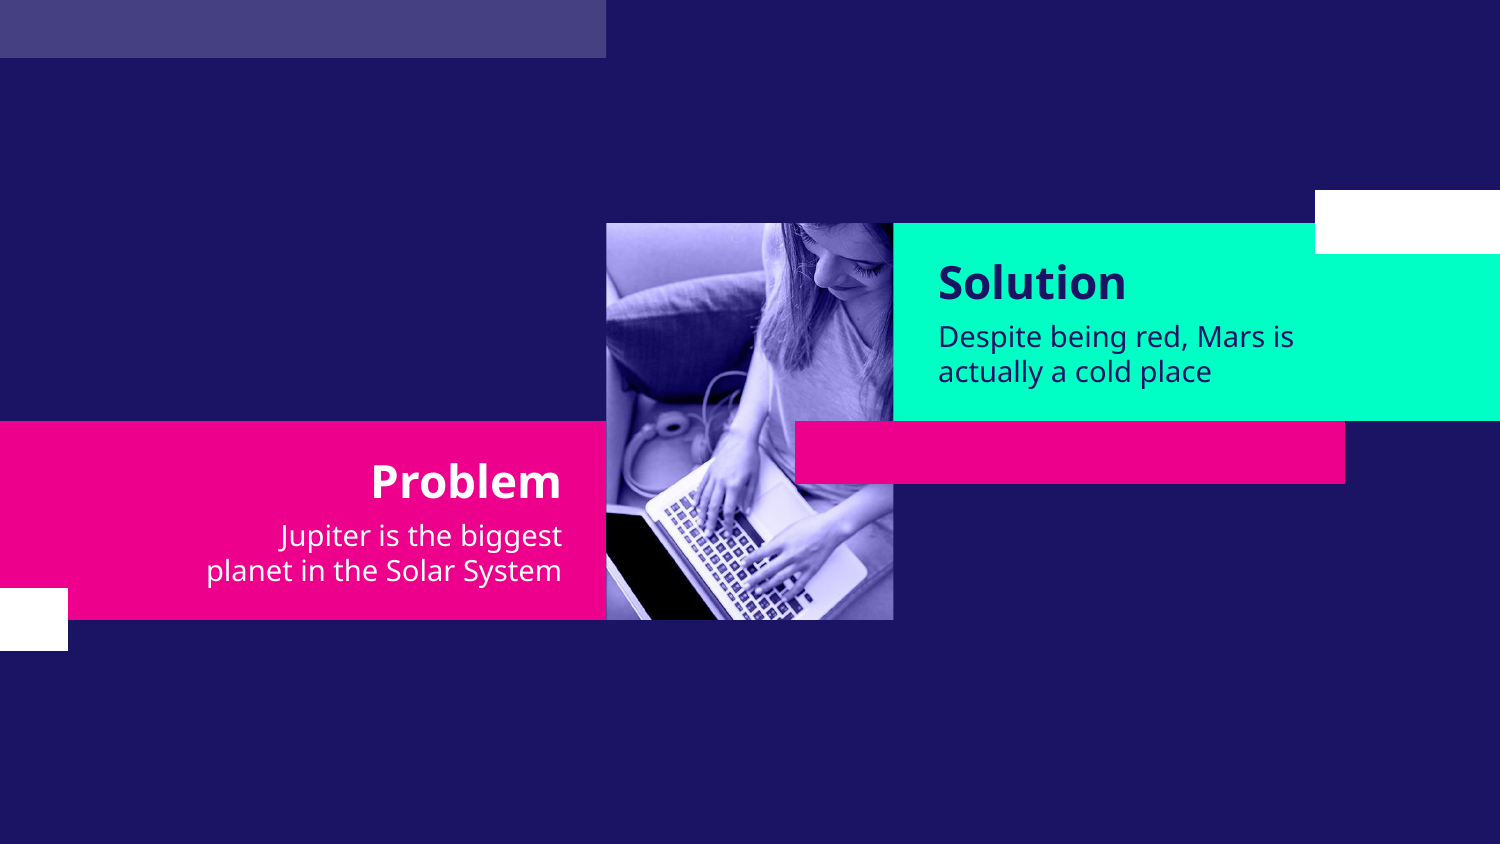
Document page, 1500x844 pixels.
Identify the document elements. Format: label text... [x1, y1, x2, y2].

title Problem [184, 458, 578, 502]
subtitle Despite being red, Mars is actually a cold place [923, 318, 1316, 395]
title Solution [923, 259, 1316, 304]
subtitle Jupiter is the biggest planet in the Solar System [185, 516, 578, 594]
picture [606, 222, 894, 620]
text_box [898, 421, 1346, 485]
